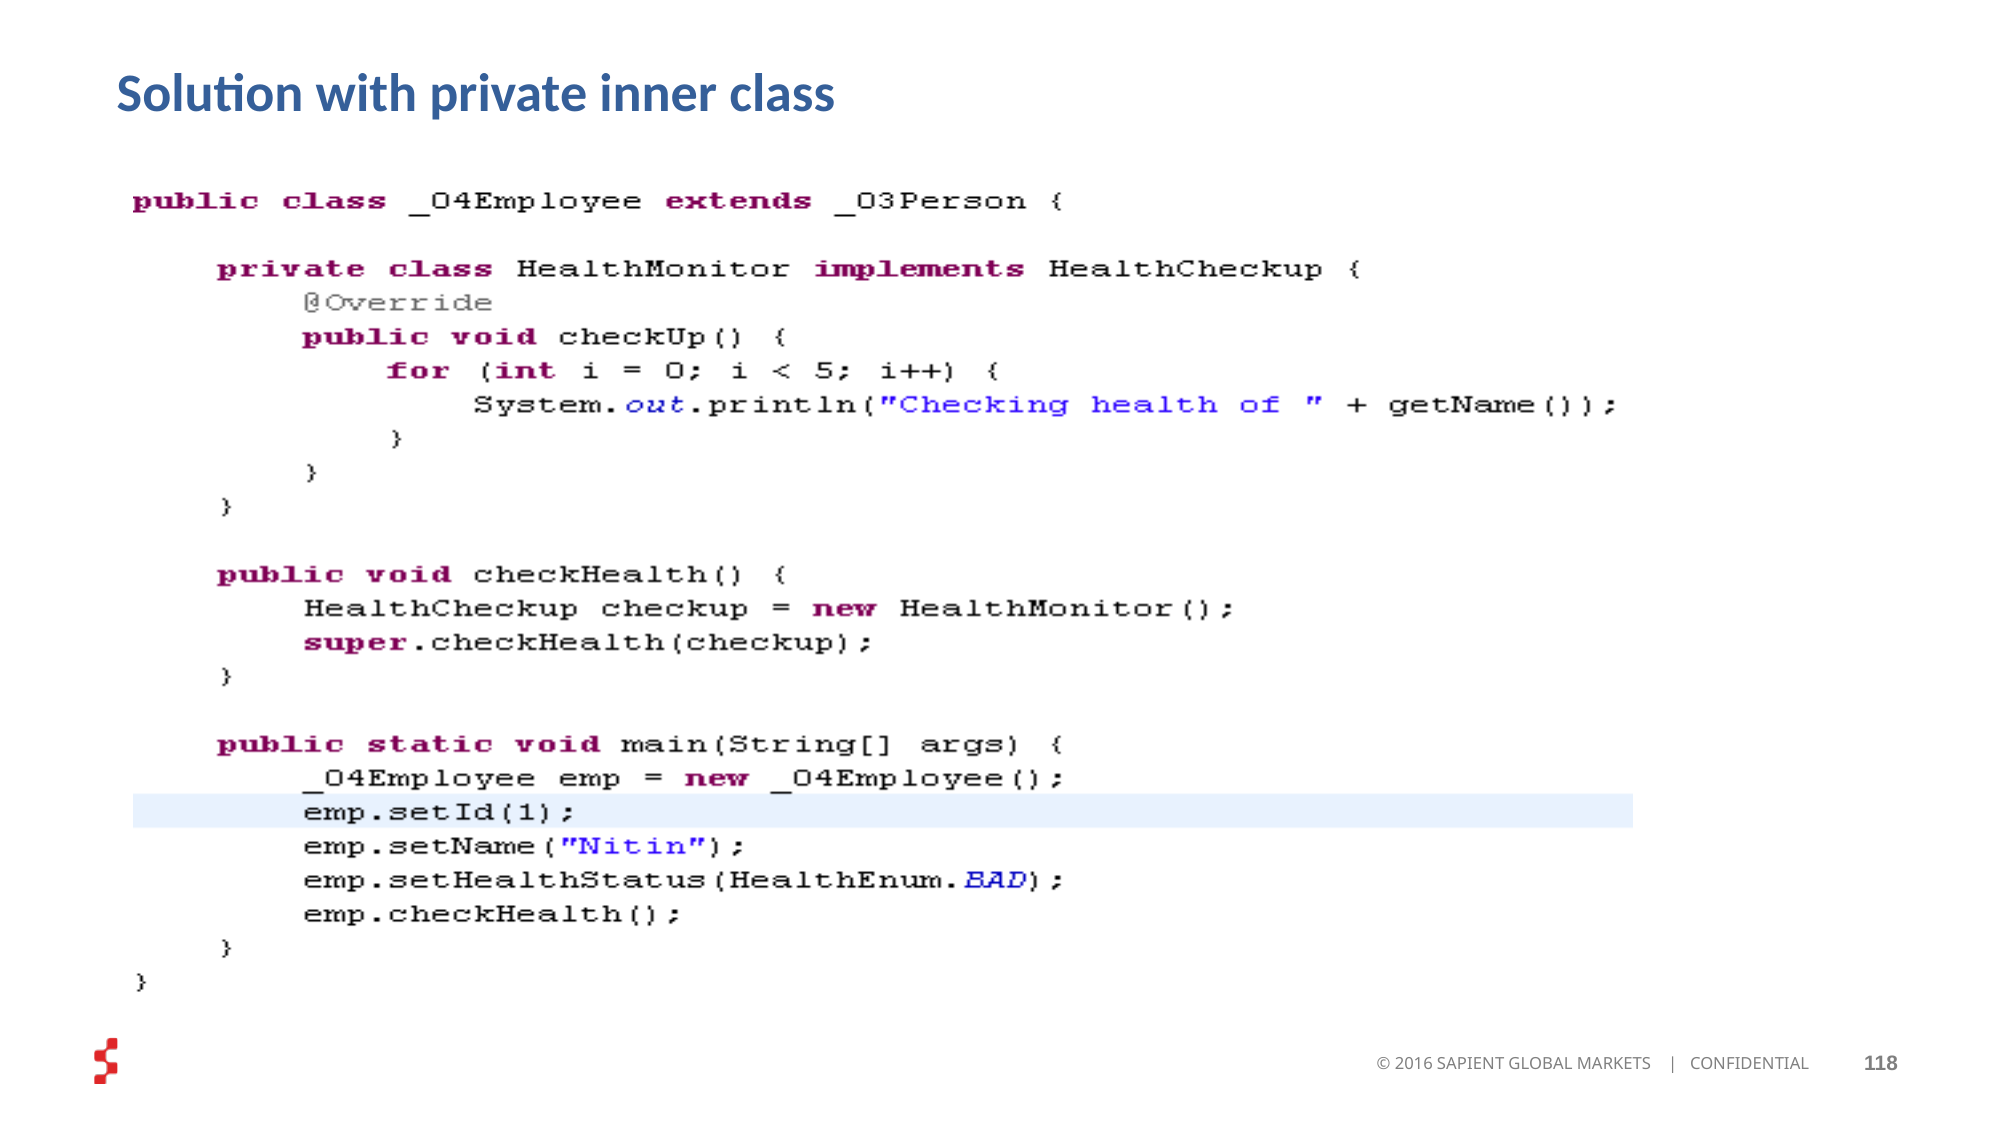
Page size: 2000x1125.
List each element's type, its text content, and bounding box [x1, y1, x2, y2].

title Solution with private inner class [116, 50, 1967, 163]
picture [133, 187, 1634, 1002]
